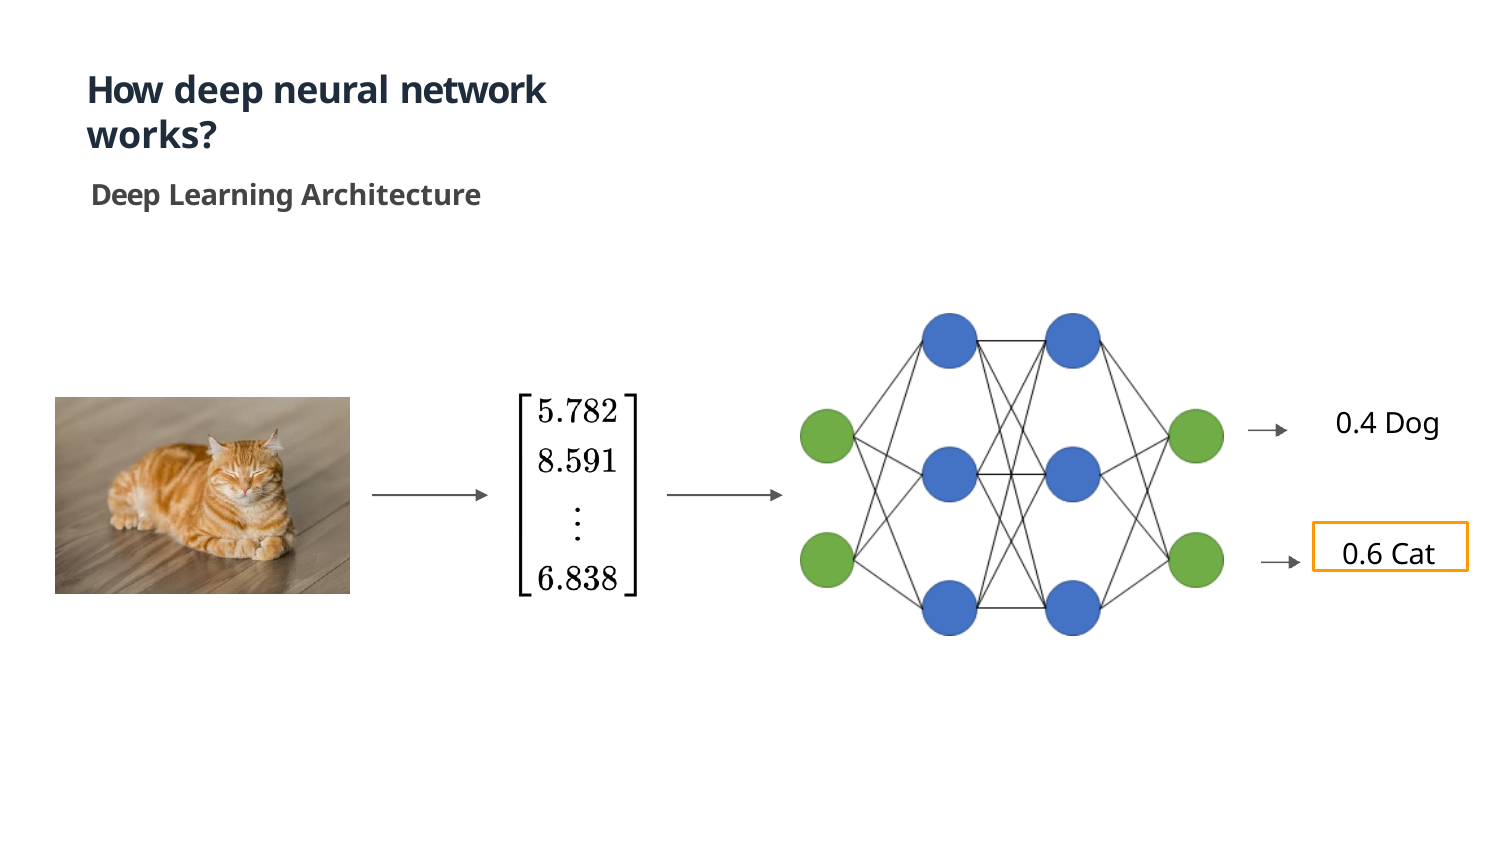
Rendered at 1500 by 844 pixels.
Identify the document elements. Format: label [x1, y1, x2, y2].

picture [1260, 555, 1301, 569]
text_box [0, 0, 1500, 844]
